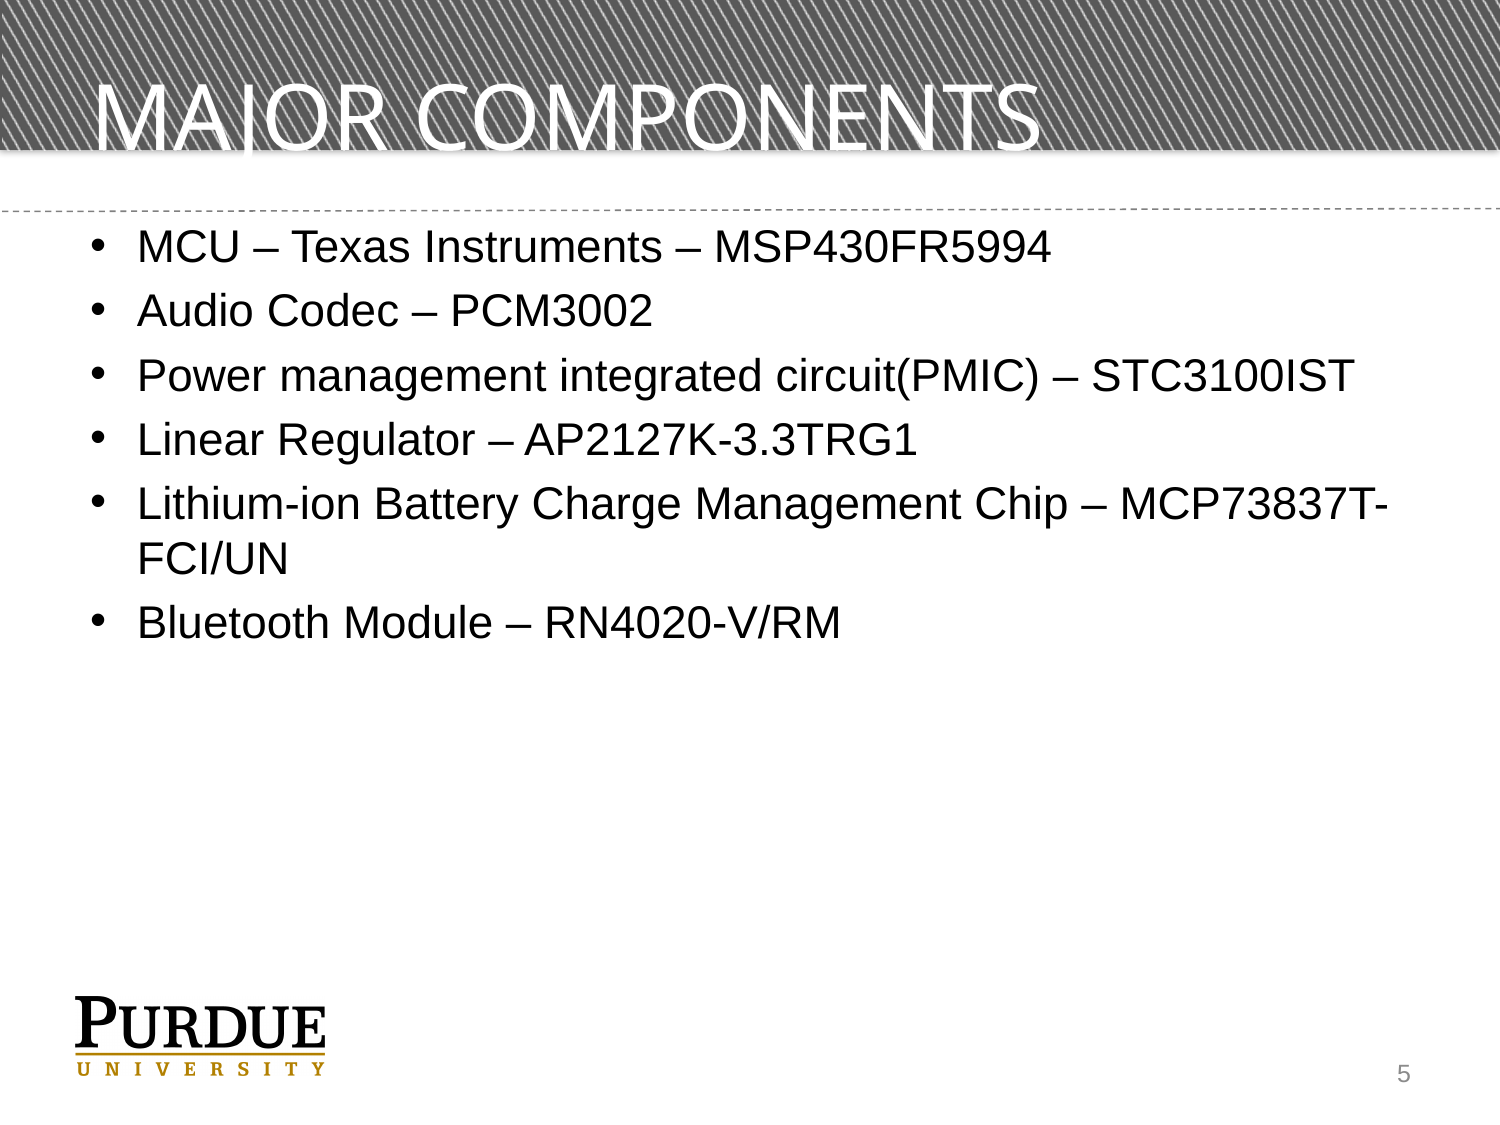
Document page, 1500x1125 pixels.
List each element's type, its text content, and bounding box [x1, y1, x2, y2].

list MCU – Texas Instruments – MSP430FR5994 Audio Codec – PCM3002 Power management integrated circuit(PMIC) – STC3100IST Linear Regulator – AP2127K-3.3TRG1 Lithium-ion Battery Charge Management Chip – MCP73837T-FCI/UN Bluetooth Module – RN4020-V/RM [75, 209, 1425, 1080]
title Major Components [75, 51, 1427, 175]
slide_number 5 [1076, 1042, 1427, 1103]
